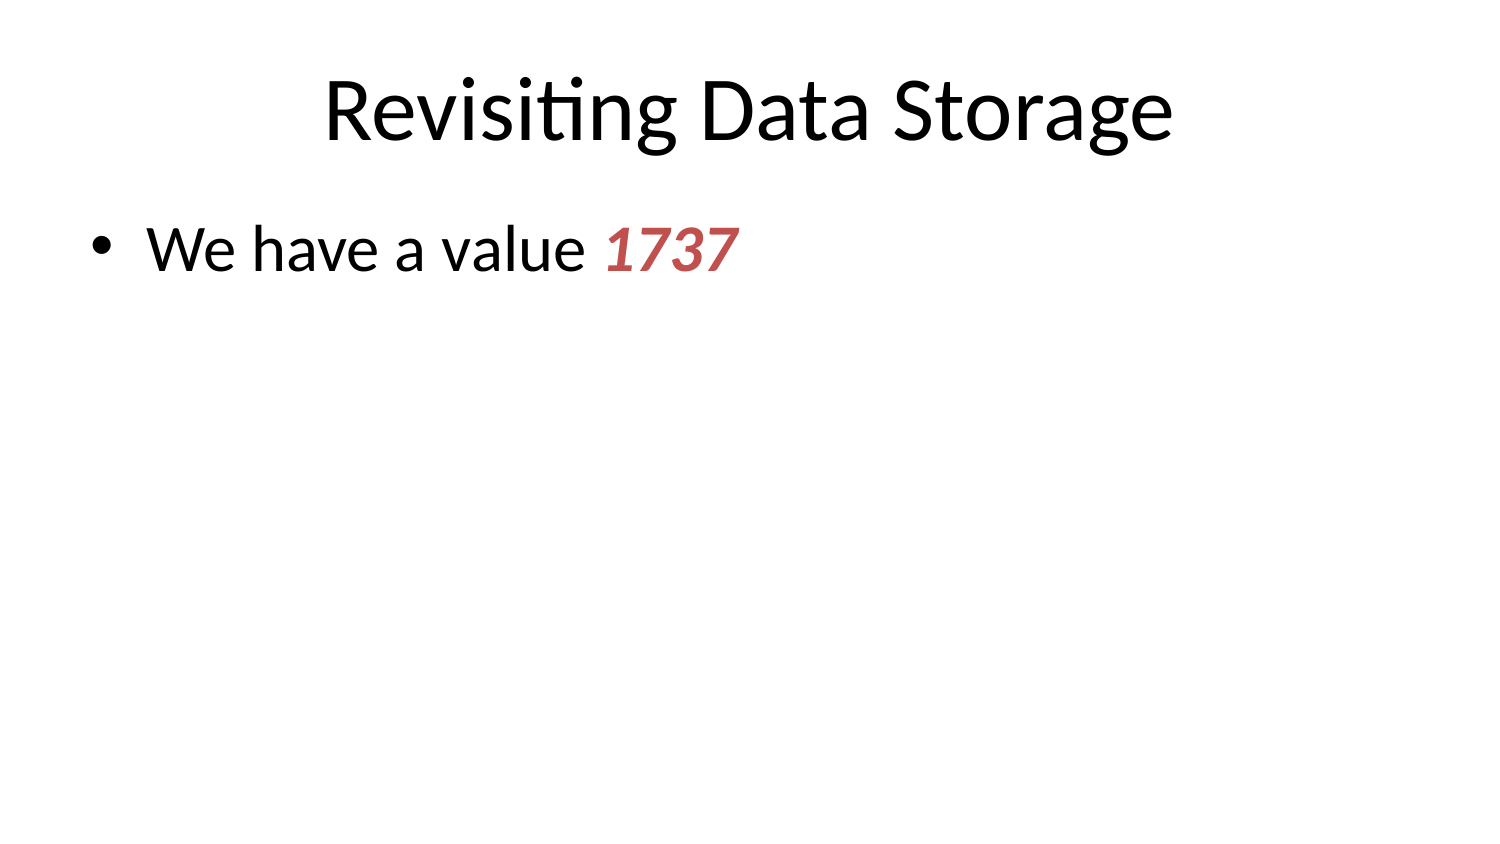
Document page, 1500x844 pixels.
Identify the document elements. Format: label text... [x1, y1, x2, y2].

title Revisiting Data Storage [75, 33, 1425, 175]
list We have a value 1737 [75, 196, 1425, 754]
